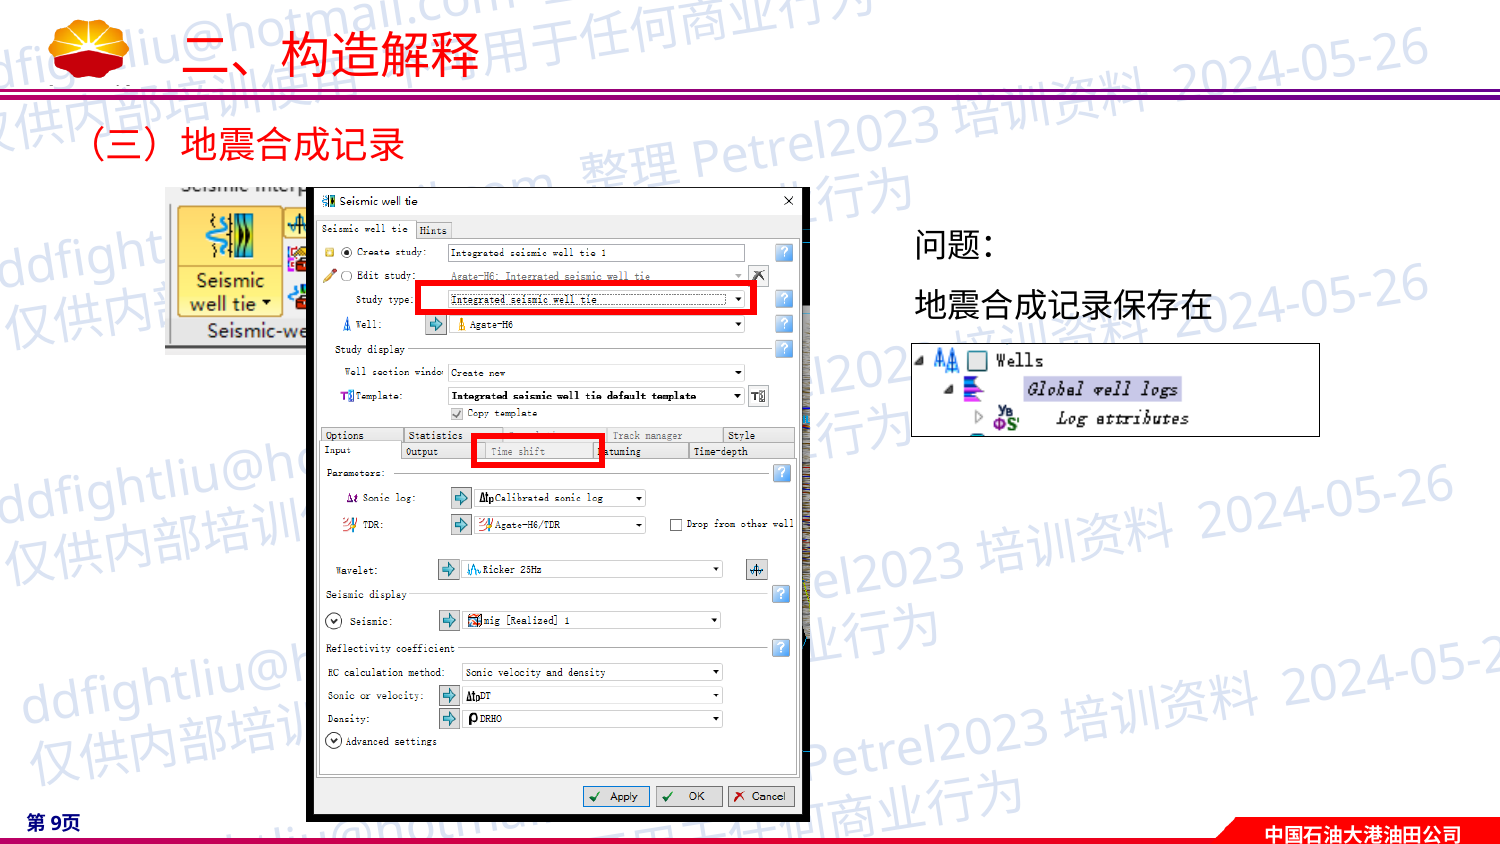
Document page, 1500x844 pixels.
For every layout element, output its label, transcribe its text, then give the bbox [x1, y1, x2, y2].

text_box （三）地震合成记录 [53, 113, 474, 173]
text_box 问题： 地震合成记录保存在 [899, 196, 1229, 332]
text_box 二、构造解释 [165, 15, 496, 91]
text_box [165, 187, 810, 823]
picture [1206, 816, 1500, 844]
picture [39, 19, 134, 86]
picture [1288, 828, 1300, 841]
picture [1346, 836, 1360, 844]
picture [911, 343, 1320, 437]
